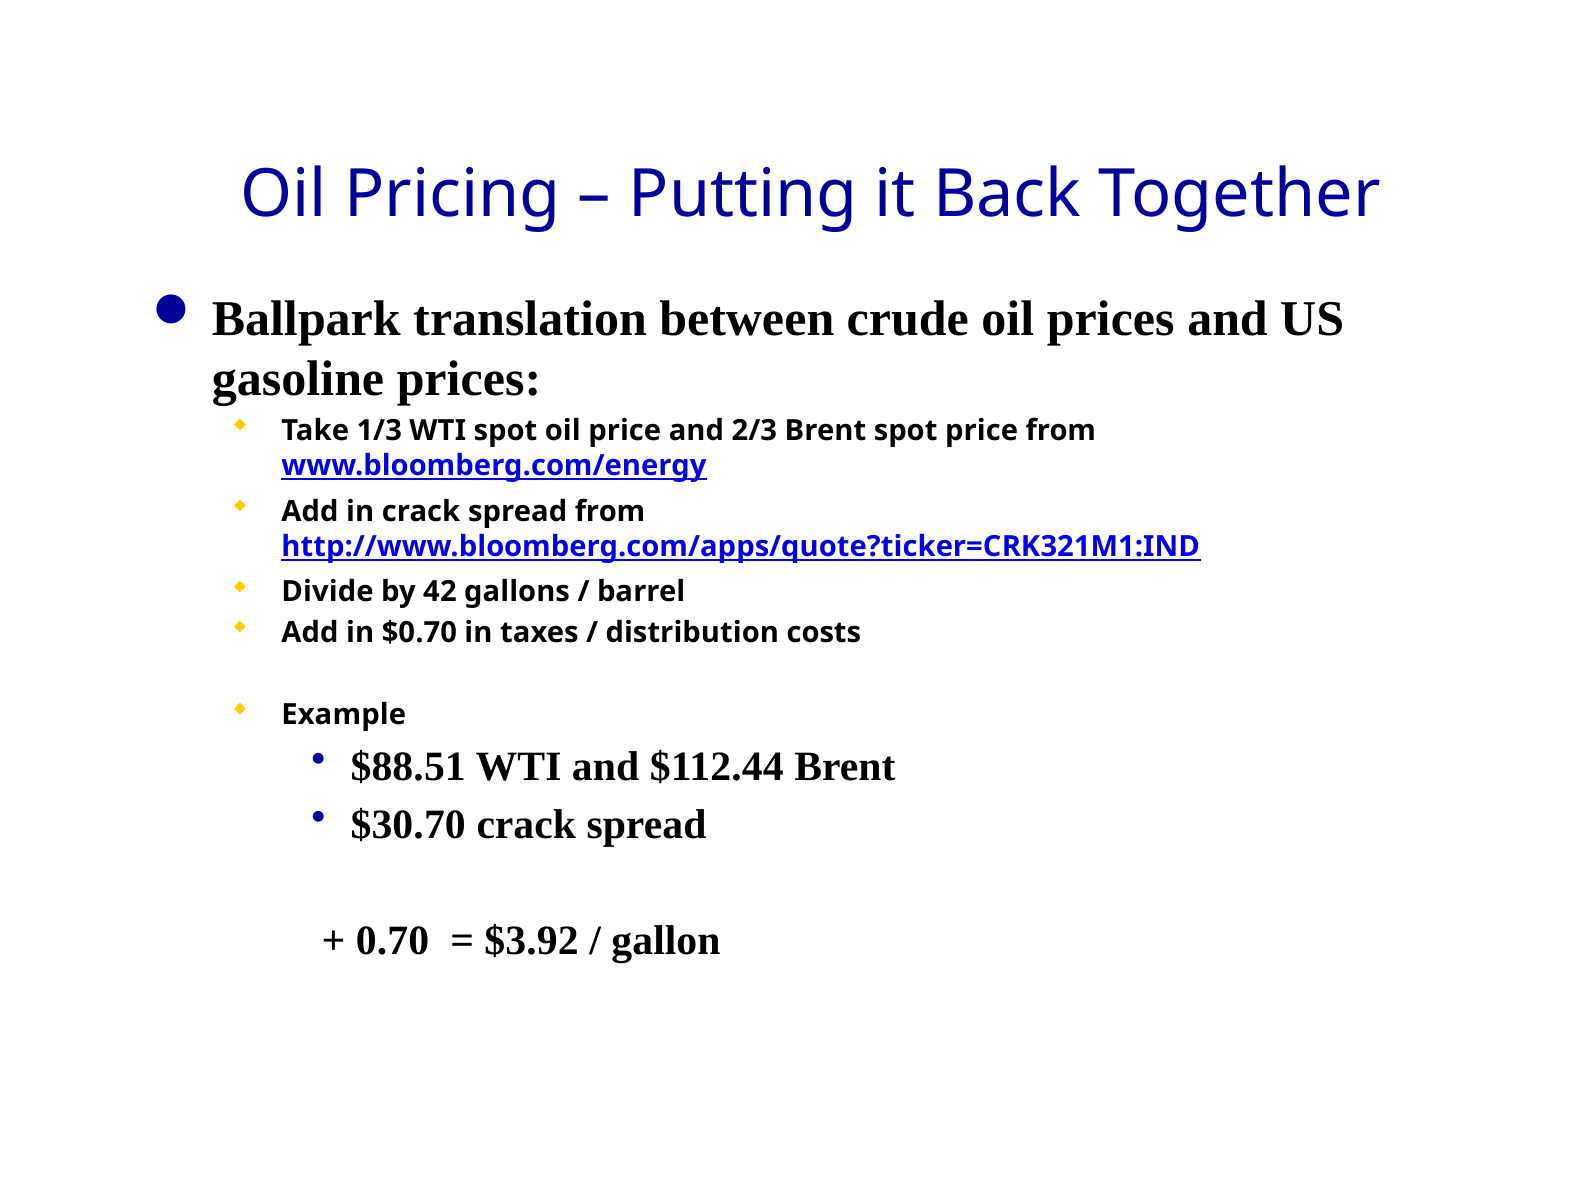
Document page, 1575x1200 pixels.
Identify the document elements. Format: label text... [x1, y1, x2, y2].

title Oil Pricing – Putting it Back Together [112, 99, 1511, 288]
